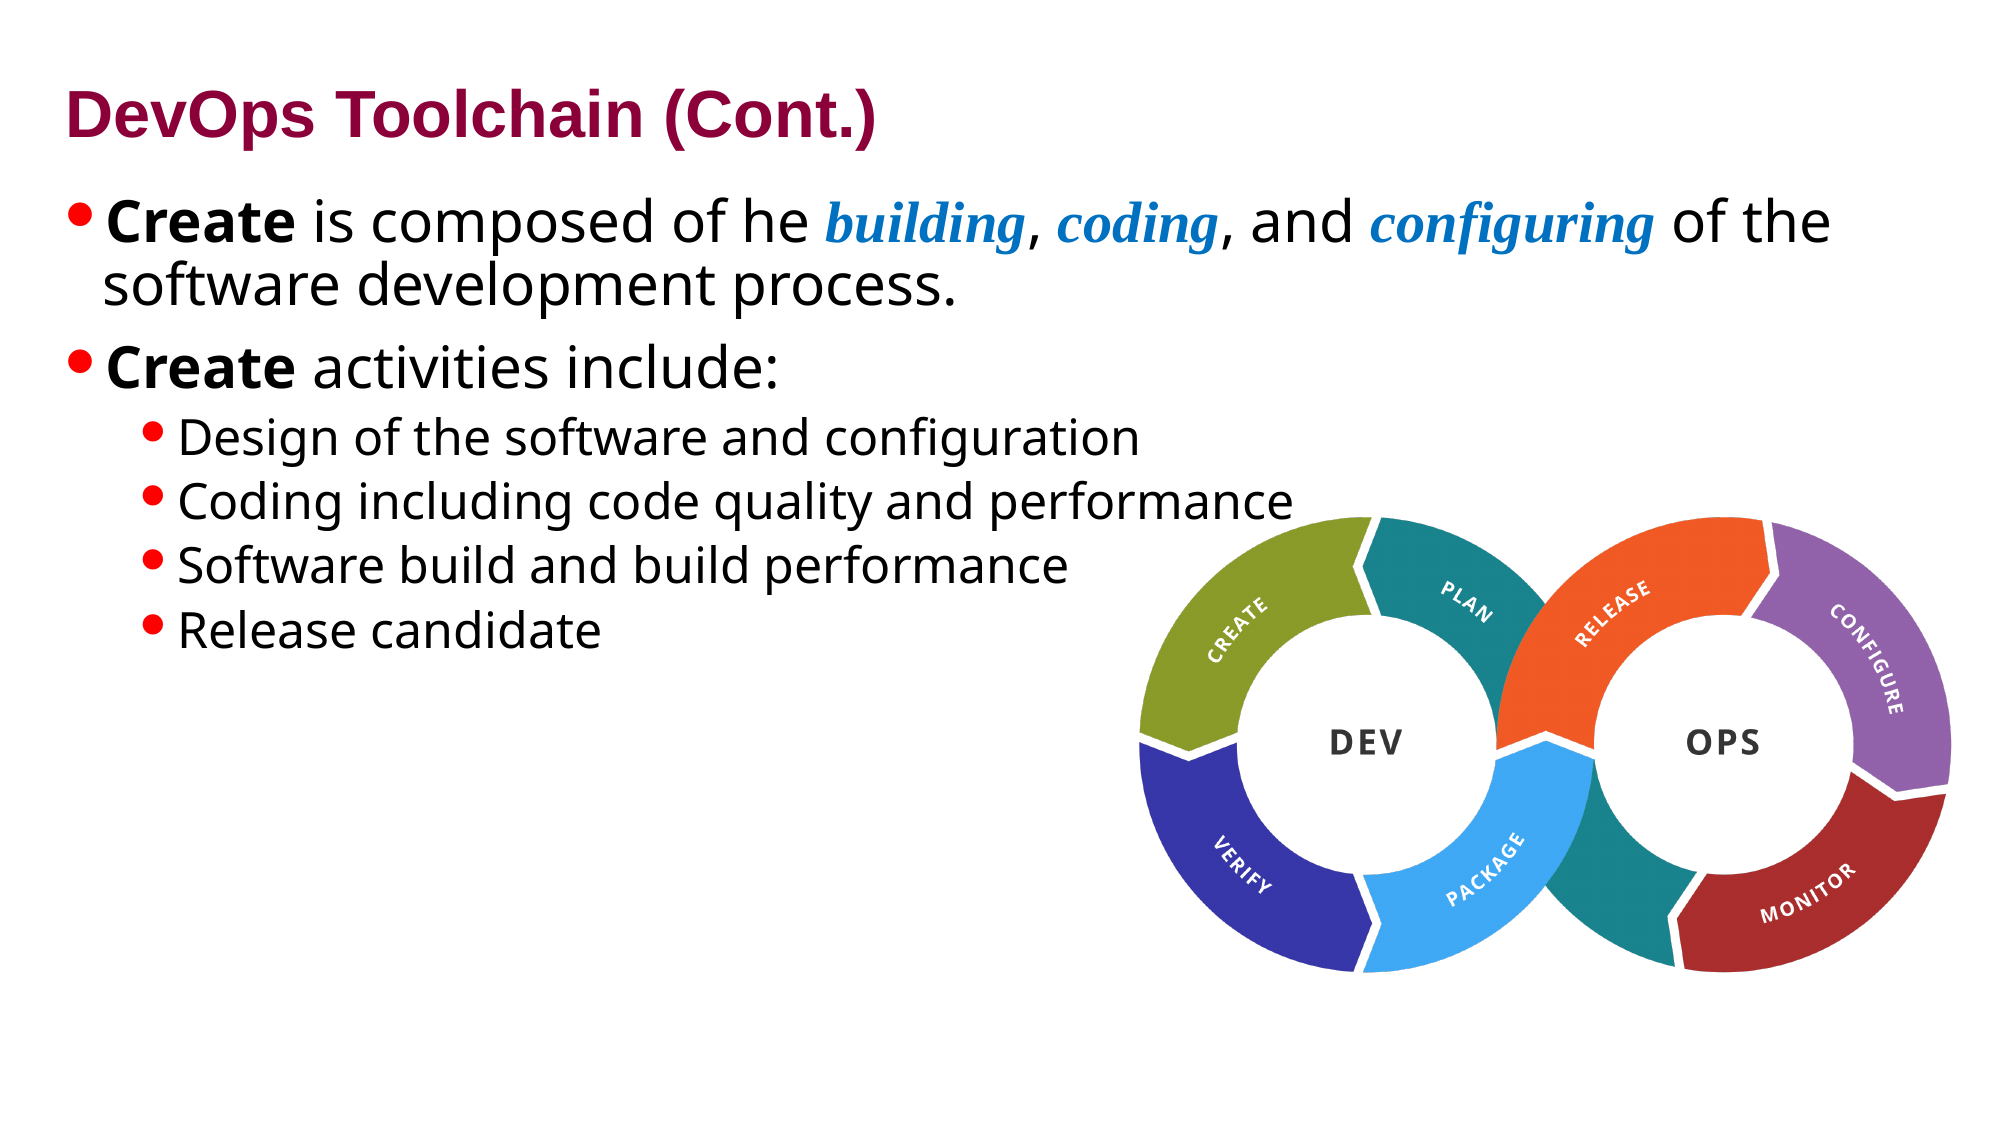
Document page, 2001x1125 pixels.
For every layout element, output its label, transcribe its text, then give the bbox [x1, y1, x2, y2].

title DevOps Toolchain (Cont.) [49, 37, 1934, 185]
picture [1135, 512, 1955, 977]
text_box Create is composed of he building, coding, and configuring of the software development process. Create activities include: Design of the software and configuration Coding including code quality and performance Software build and build performance Release candidate [50, 184, 1934, 271]
